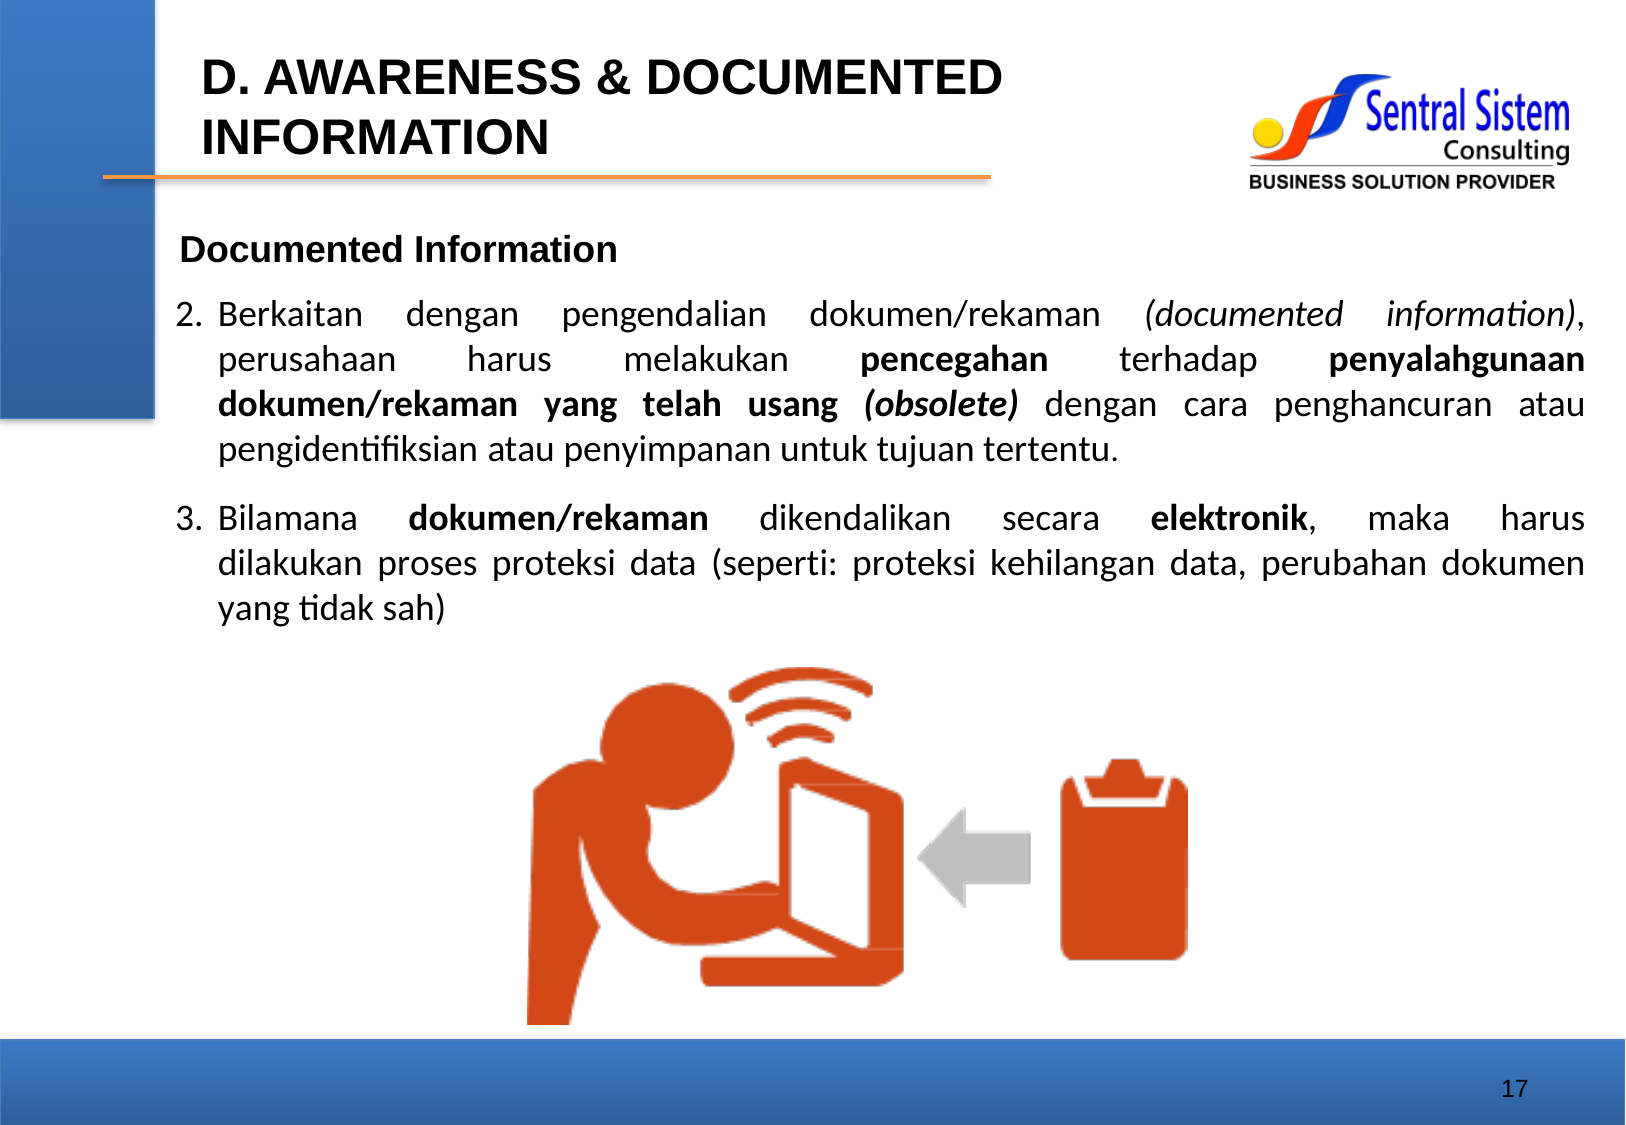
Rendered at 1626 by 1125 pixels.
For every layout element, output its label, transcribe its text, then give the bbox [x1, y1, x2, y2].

text_box [0, 0, 155, 419]
slide_number 17 [1164, 1065, 1544, 1125]
text_box Documented Information [177, 224, 1613, 343]
text_box Berkaitan dengan pengendalian dokumen/rekaman (documented information), perusahaan harus melakukan pencegahan terhadap penyalahgunaan dokumen/rekaman yang telah usang (obsolete) dengan cara penghancuran atau pengidentifiksian atau penyimpanan untuk tujuan tertentu. Bilamana dokumen/rekaman dikendalikan secara elektronik, maka harus dilakukan proses proteksi data (seperti: proteksi kehilangan data, perubahan dokumen yang tidak sah) [173, 249, 1588, 668]
picture [527, 667, 1188, 1026]
text_box D. AWARENESS & DOCUMENTED INFORMATION [186, 37, 1225, 173]
text_box [0, 1039, 1625, 1125]
picture [1248, 73, 1570, 189]
